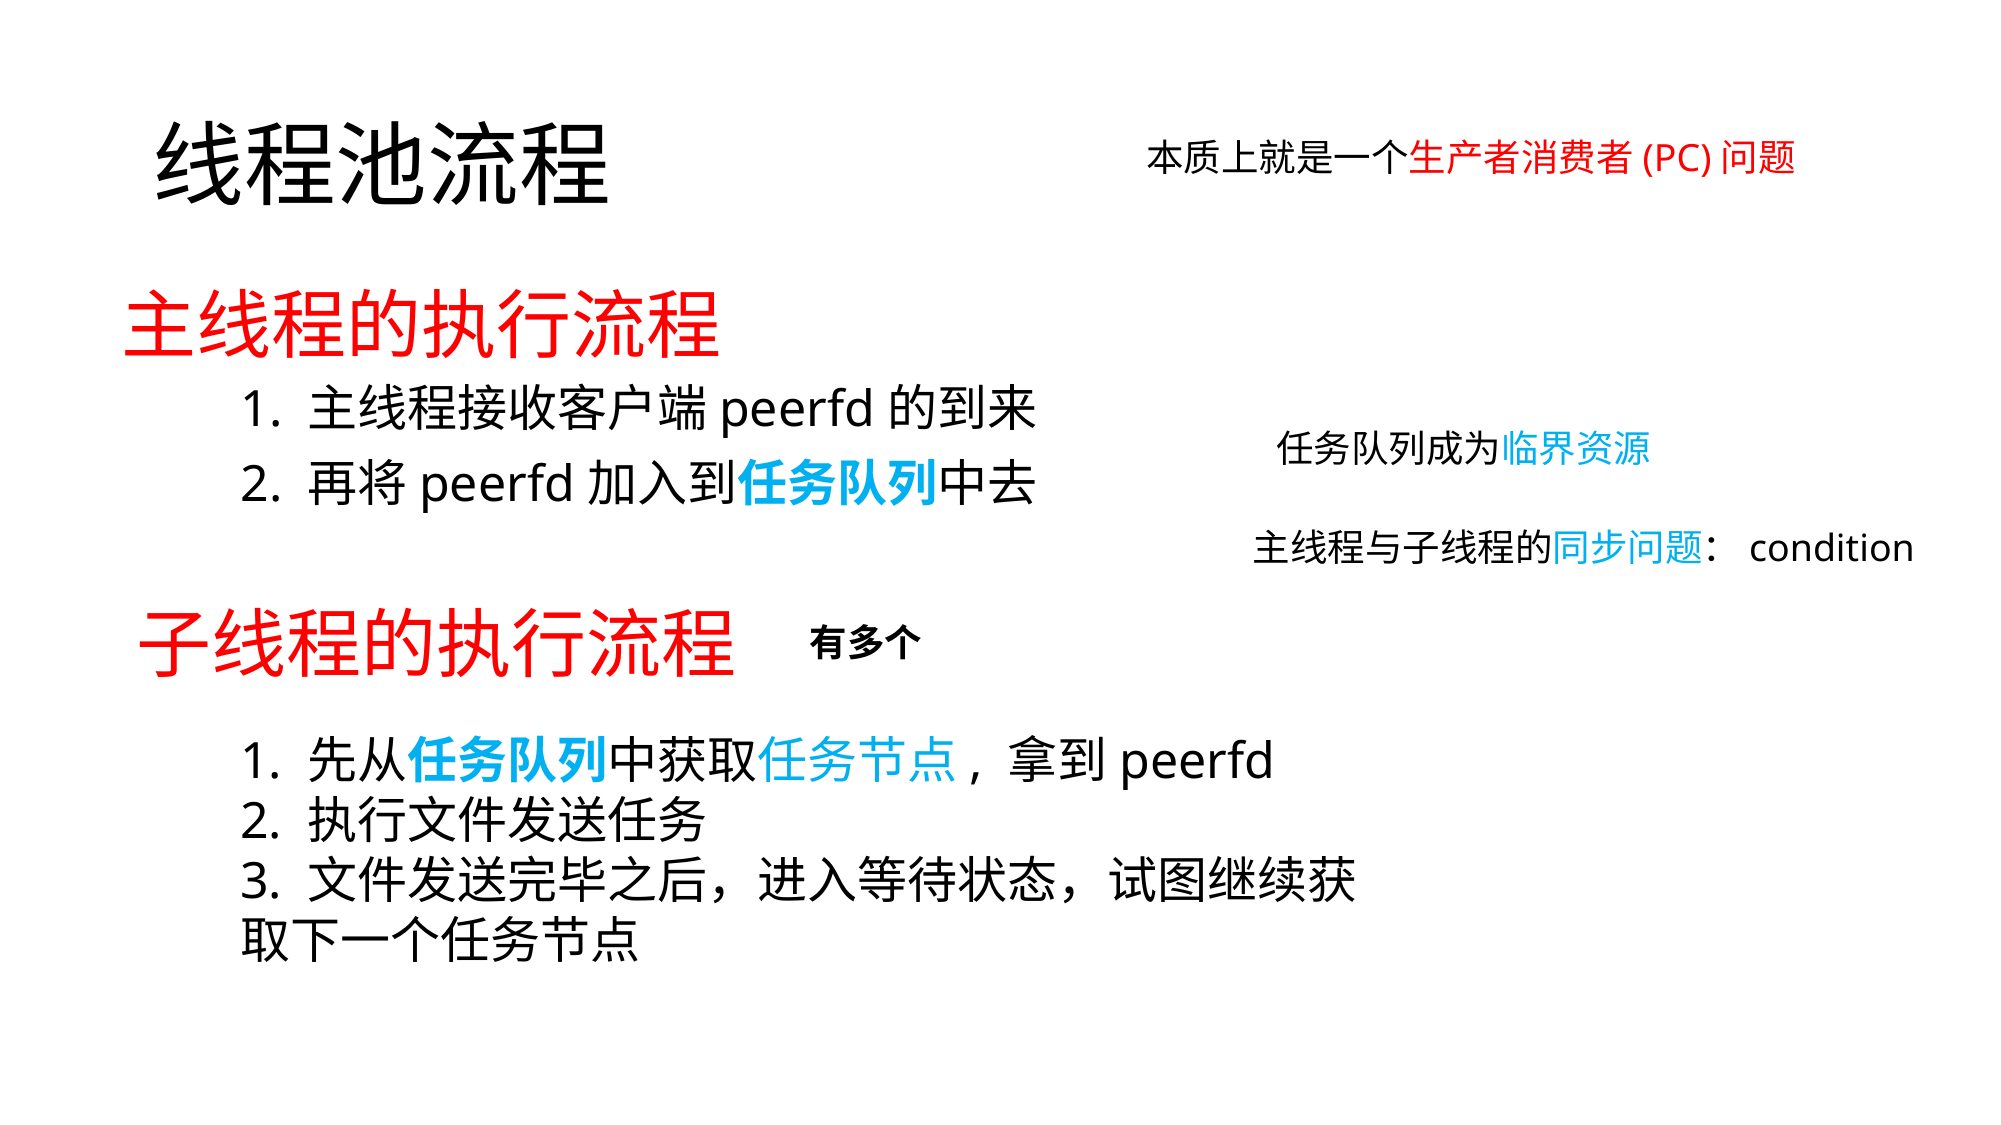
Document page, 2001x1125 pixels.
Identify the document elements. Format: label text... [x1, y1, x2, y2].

text_box 1. 先从任务队列中获取任务节点, 拿到peerfd 2. 执行文件发送任务 3. 文件发送完毕之后，进入等待状态，试图继续获取下一个任务节点 [225, 720, 1388, 976]
text_box 任务队列成为临界资源 [1261, 417, 1666, 478]
title 线程池流程 [137, 59, 1863, 278]
text_box 子线程的执行流程 [121, 588, 752, 694]
text_box 主线程的执行流程 [106, 269, 736, 375]
text_box 本质上就是一个生产者消费者(PC)问题 [1131, 126, 1811, 187]
text_box 有多个 [794, 611, 977, 672]
text_box 主线程与子线程的同步问题：condition [1237, 516, 1930, 577]
list 1. 主线程接收客户端peerfd的到来 2. 再将peerfd加入到任务队列中去 [225, 375, 1951, 1090]
